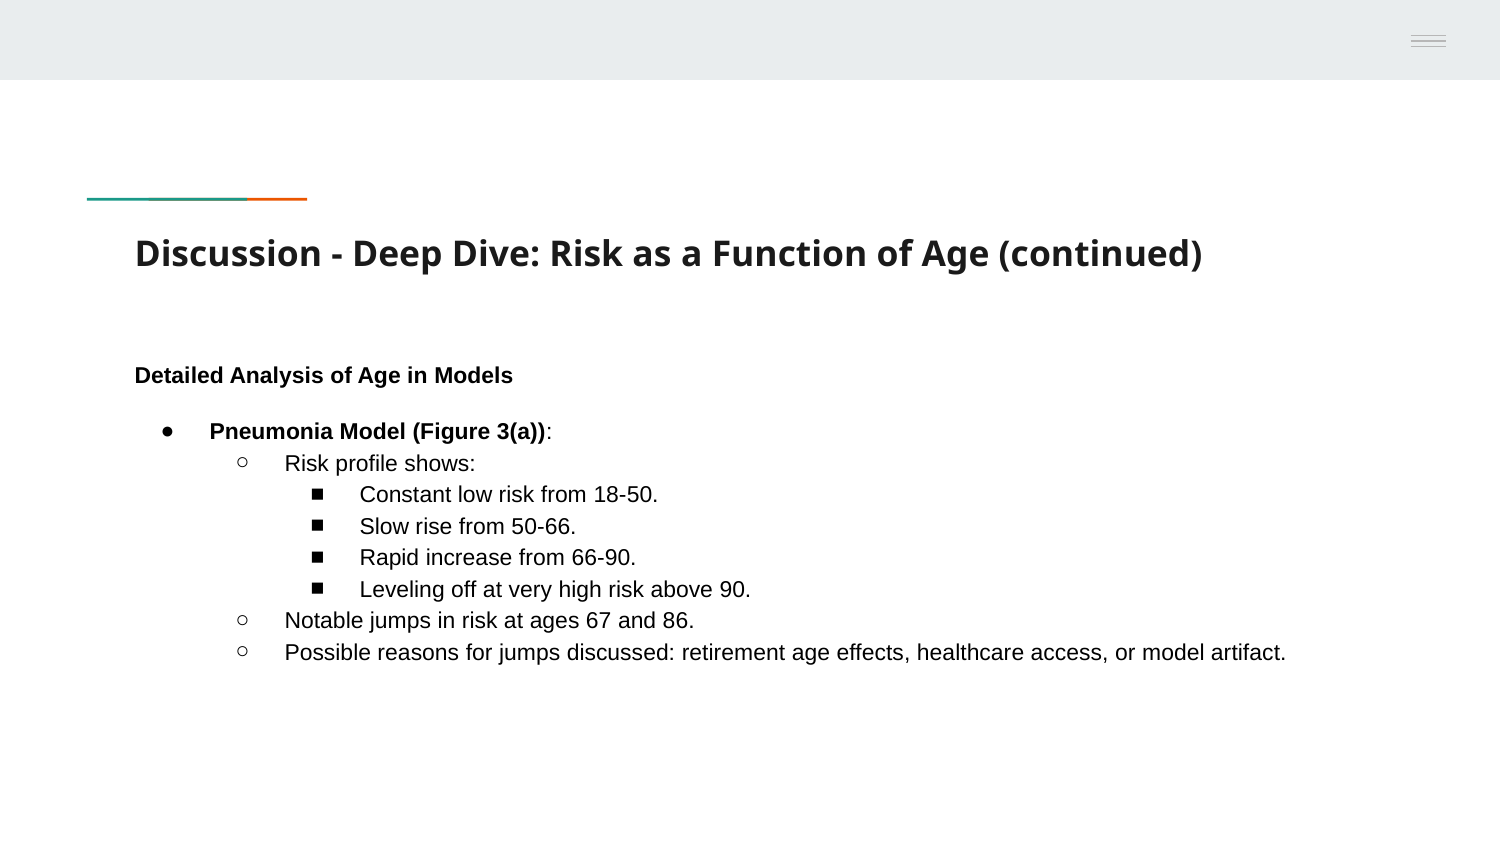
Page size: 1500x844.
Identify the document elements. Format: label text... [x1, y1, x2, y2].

title Discussion - Deep Dive: Risk as a Function of Age (continued) [119, 216, 1381, 305]
list Detailed Analysis of Age in Models Pneumonia Model (Figure 3(a)): Risk profile shows: Constant low risk from 18-50. Slow rise from 50-66. Rapid increase from 66-90. Leveling off at very high risk above 90. Notable jumps in risk at ages 67 and 86. Possible reasons for jumps discussed: retirement age effects, healthcare access, or model artifact. [119, 341, 1381, 712]
